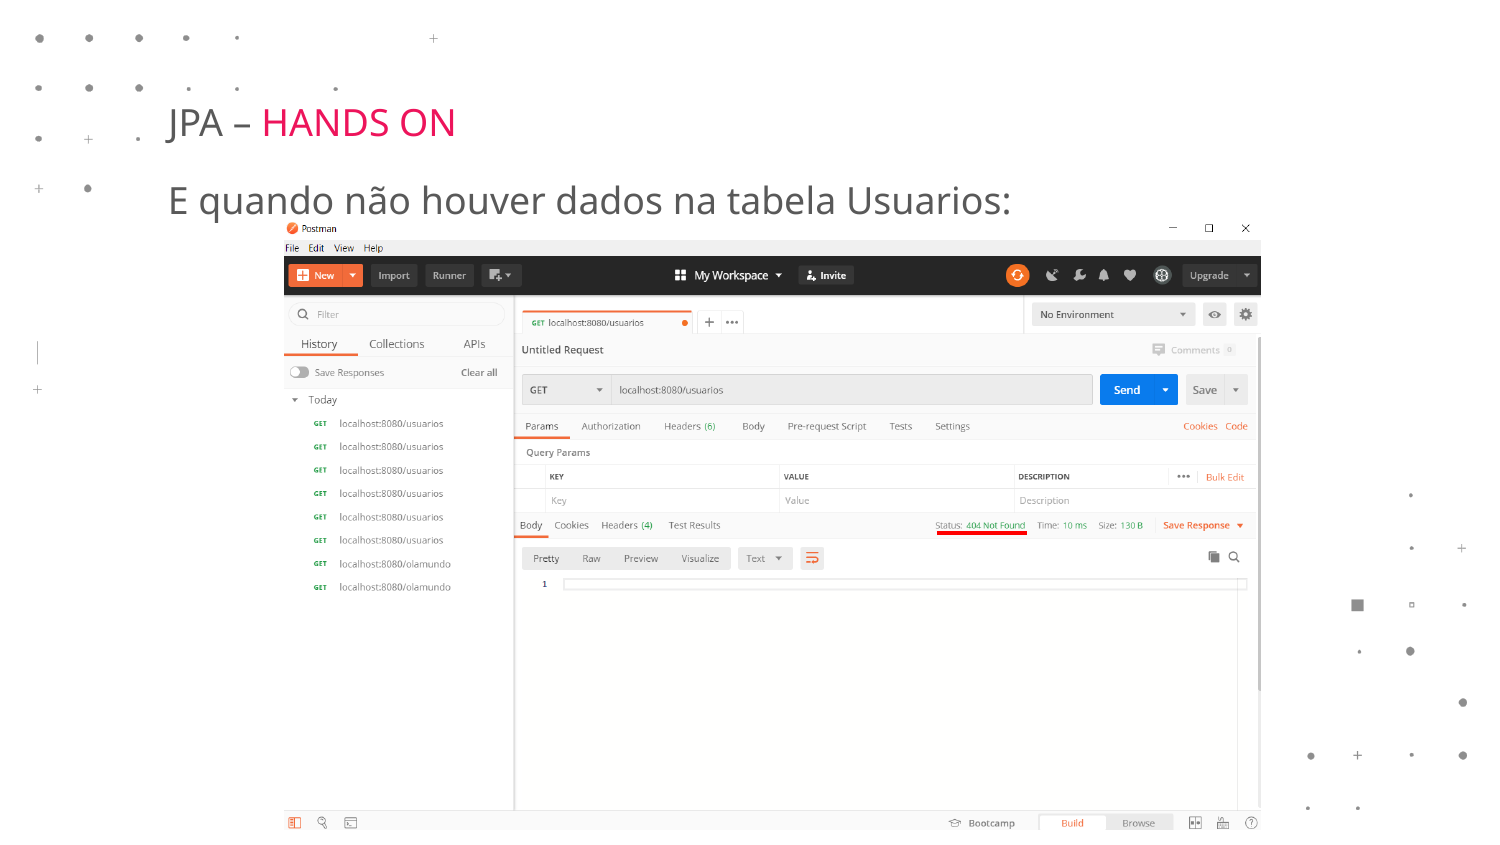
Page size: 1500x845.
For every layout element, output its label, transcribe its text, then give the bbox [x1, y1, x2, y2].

text_box E quando não houver dados na tabela Usuarios: [153, 151, 1334, 698]
text_box JPA – HANDS ON [153, 91, 1347, 151]
picture [33, 34, 1467, 830]
